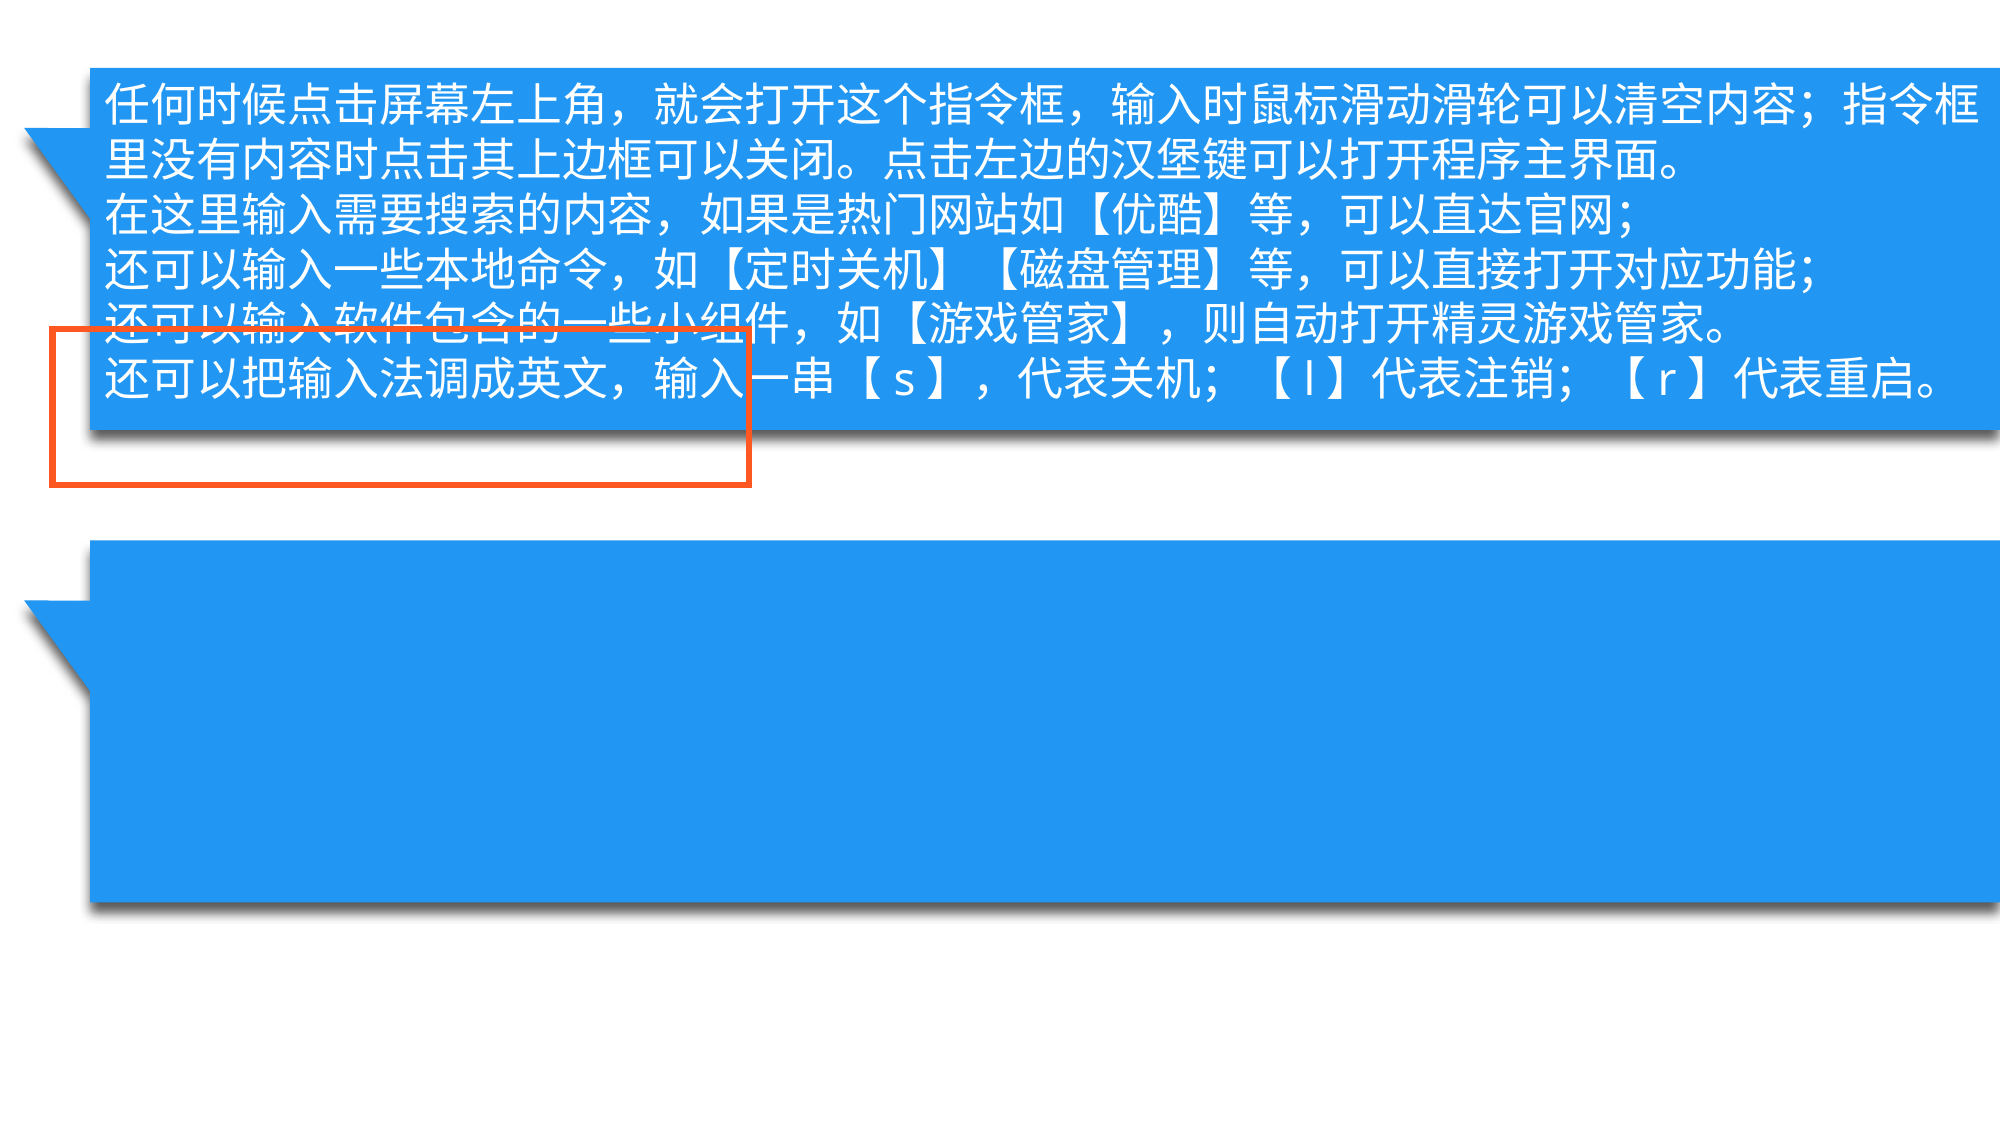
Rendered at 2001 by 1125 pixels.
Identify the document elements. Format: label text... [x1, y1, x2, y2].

text_box 任何时候点击屏幕左上角，就会打开这个指令框，输入时鼠标滑动滑轮可以清空内容；指令框里没有内容时点击其上边框可以关闭。点击左边的汉堡键可以打开程序主界面。 在这里输入需要搜索的内容，如果是热门网站如【优酷】等，可以直达官网； 还可以输入一些本地命令，如【定时关机】【磁盘管理】等，可以直接打开对应功能； 还可以输入软件包含的一些小组件，如【游戏管家】，则自动打开精灵游戏管家。 还可以把输入法调成英文，输入一串【s】，代表关机；【l】代表注销；【r】代表重启。 [22, 66, 2000, 431]
text_box [51, 328, 750, 486]
text_box [22, 539, 2000, 904]
